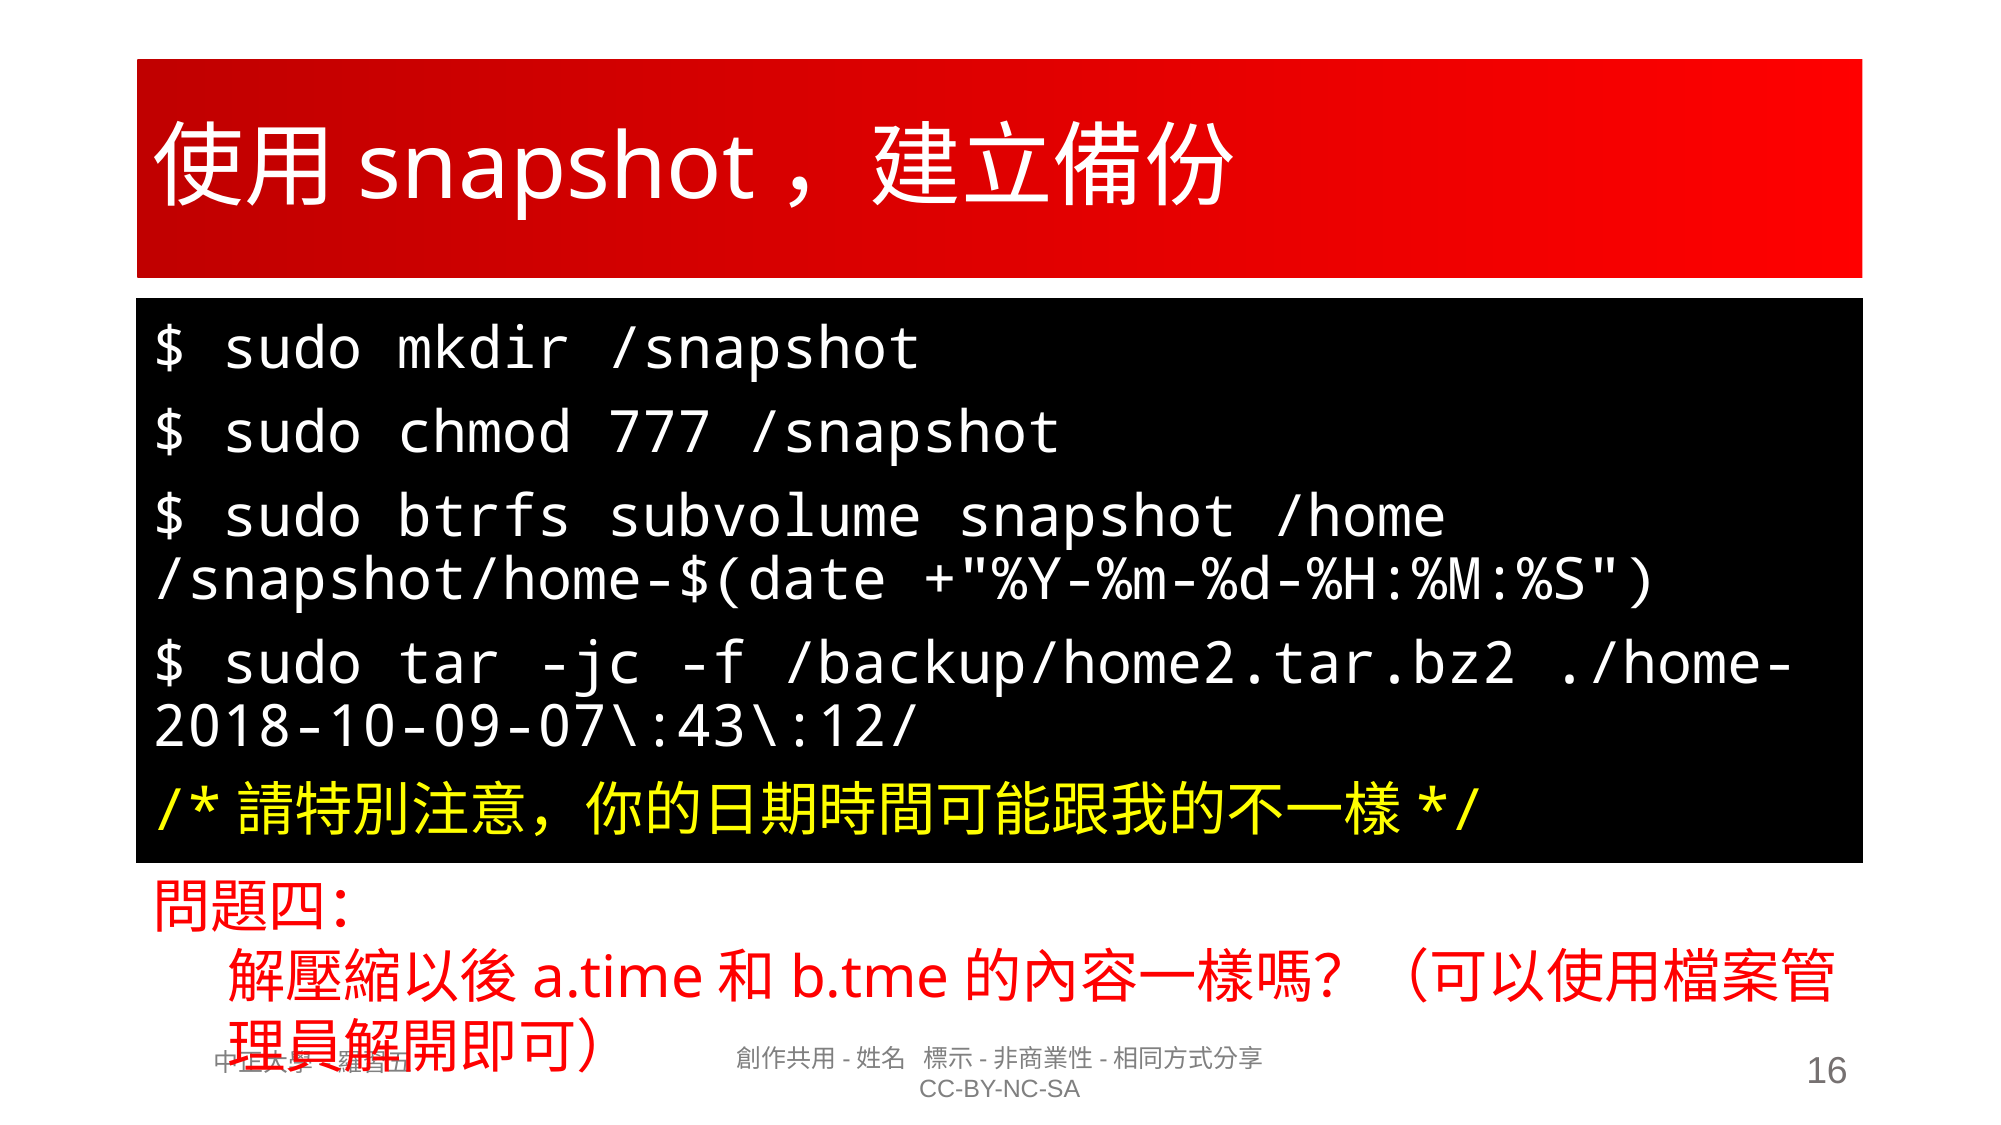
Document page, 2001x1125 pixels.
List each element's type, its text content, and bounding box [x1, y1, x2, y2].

title 使用snapshot，建立備份 [137, 59, 1863, 278]
list $ sudo mkdir /snapshot $ sudo chmod 777 /snapshot $ sudo btrfs subvolume snapshot /home /snapshot/home-$(date +"%Y-%m-%d-%H:%M:%S") $ sudo tar -jc -f /backup/home2.tar.bz2 ./home-2018-10-09-07\:43\:12/ /*請特別注意，你的日期時間可能跟我的不一樣*/ [136, 298, 1863, 863]
text_box 問題四： 解壓縮以後a.time和b.tme的內容一樣嗎？（可以使用檔案管理員解開即可） [137, 862, 1863, 1087]
